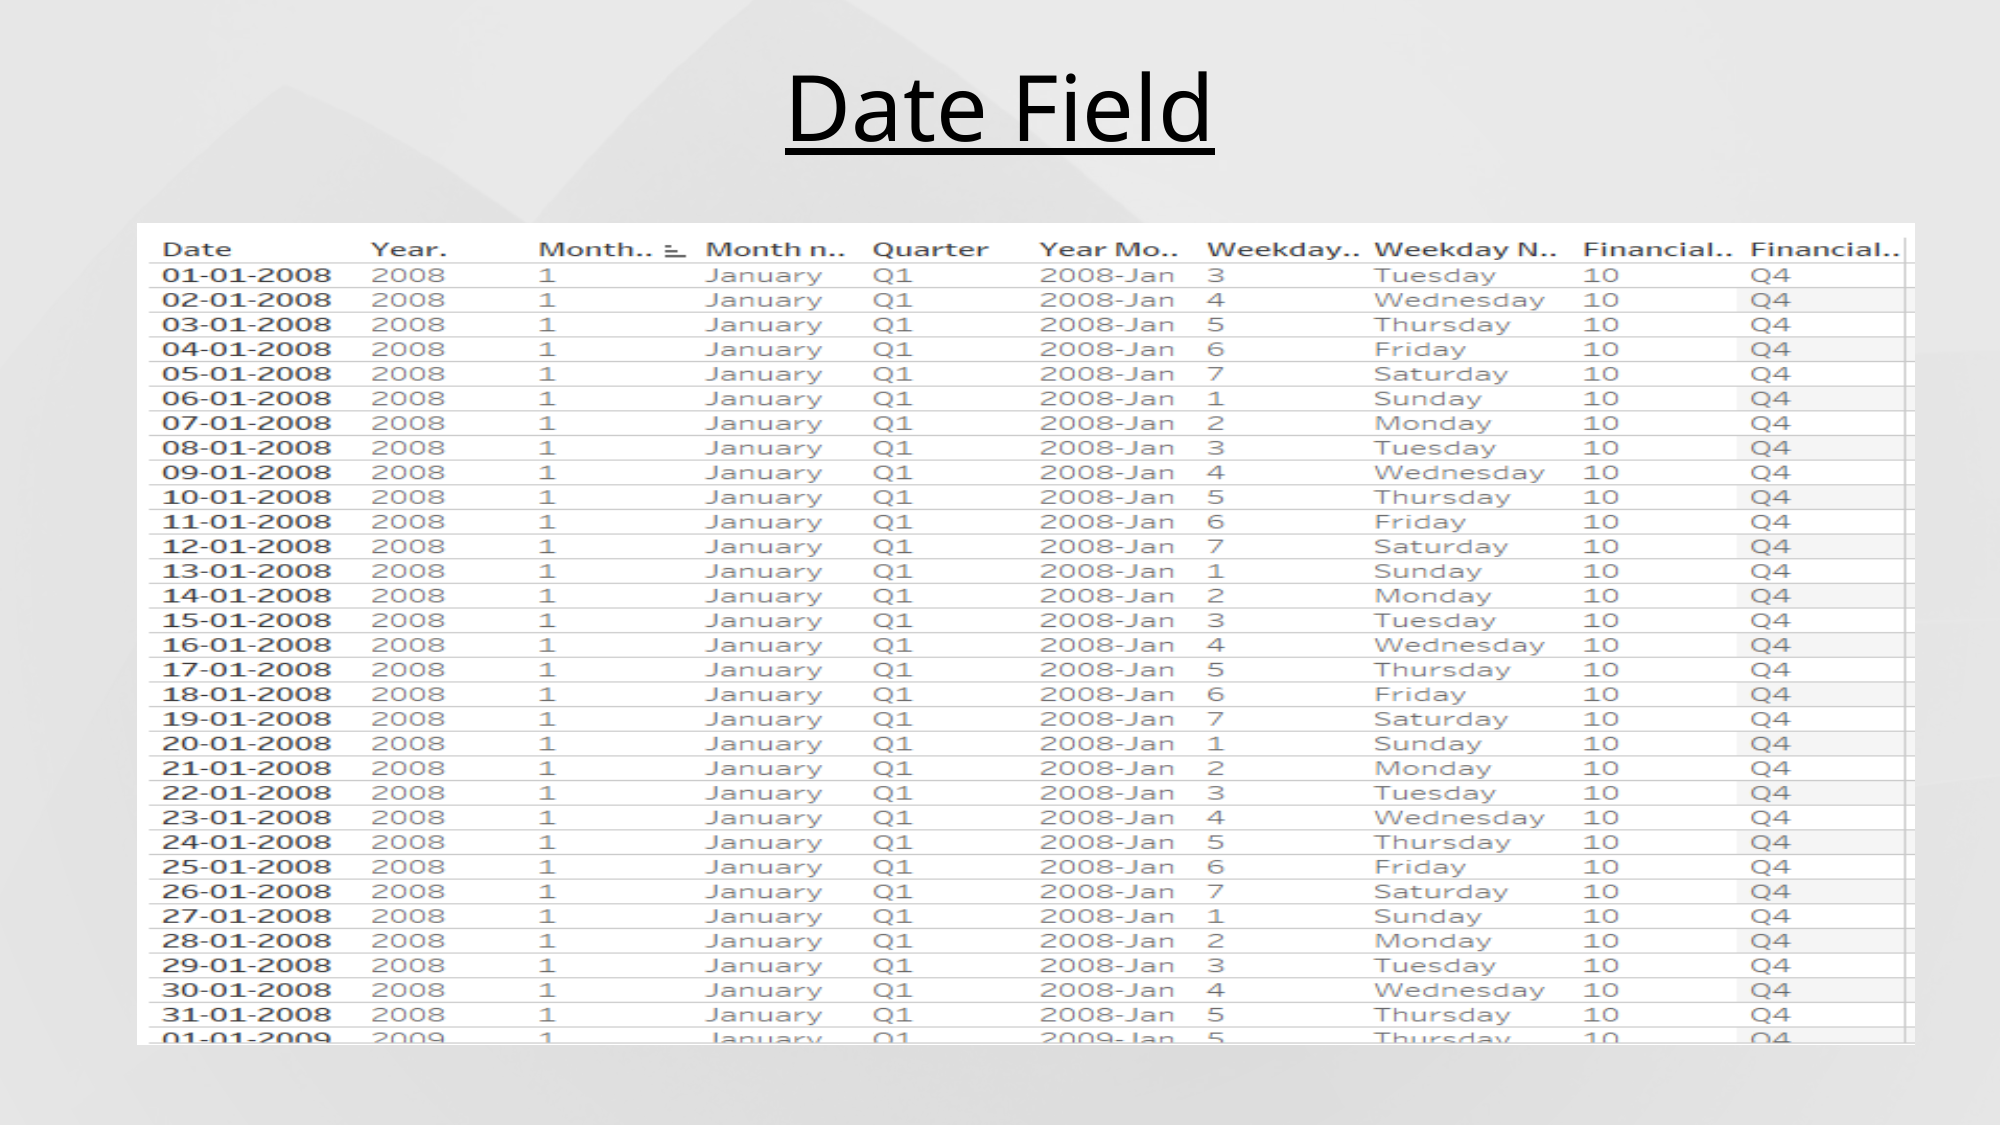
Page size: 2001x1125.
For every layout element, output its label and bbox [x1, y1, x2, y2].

picture [0, 0, 2000, 1125]
list [136, 222, 1915, 1046]
